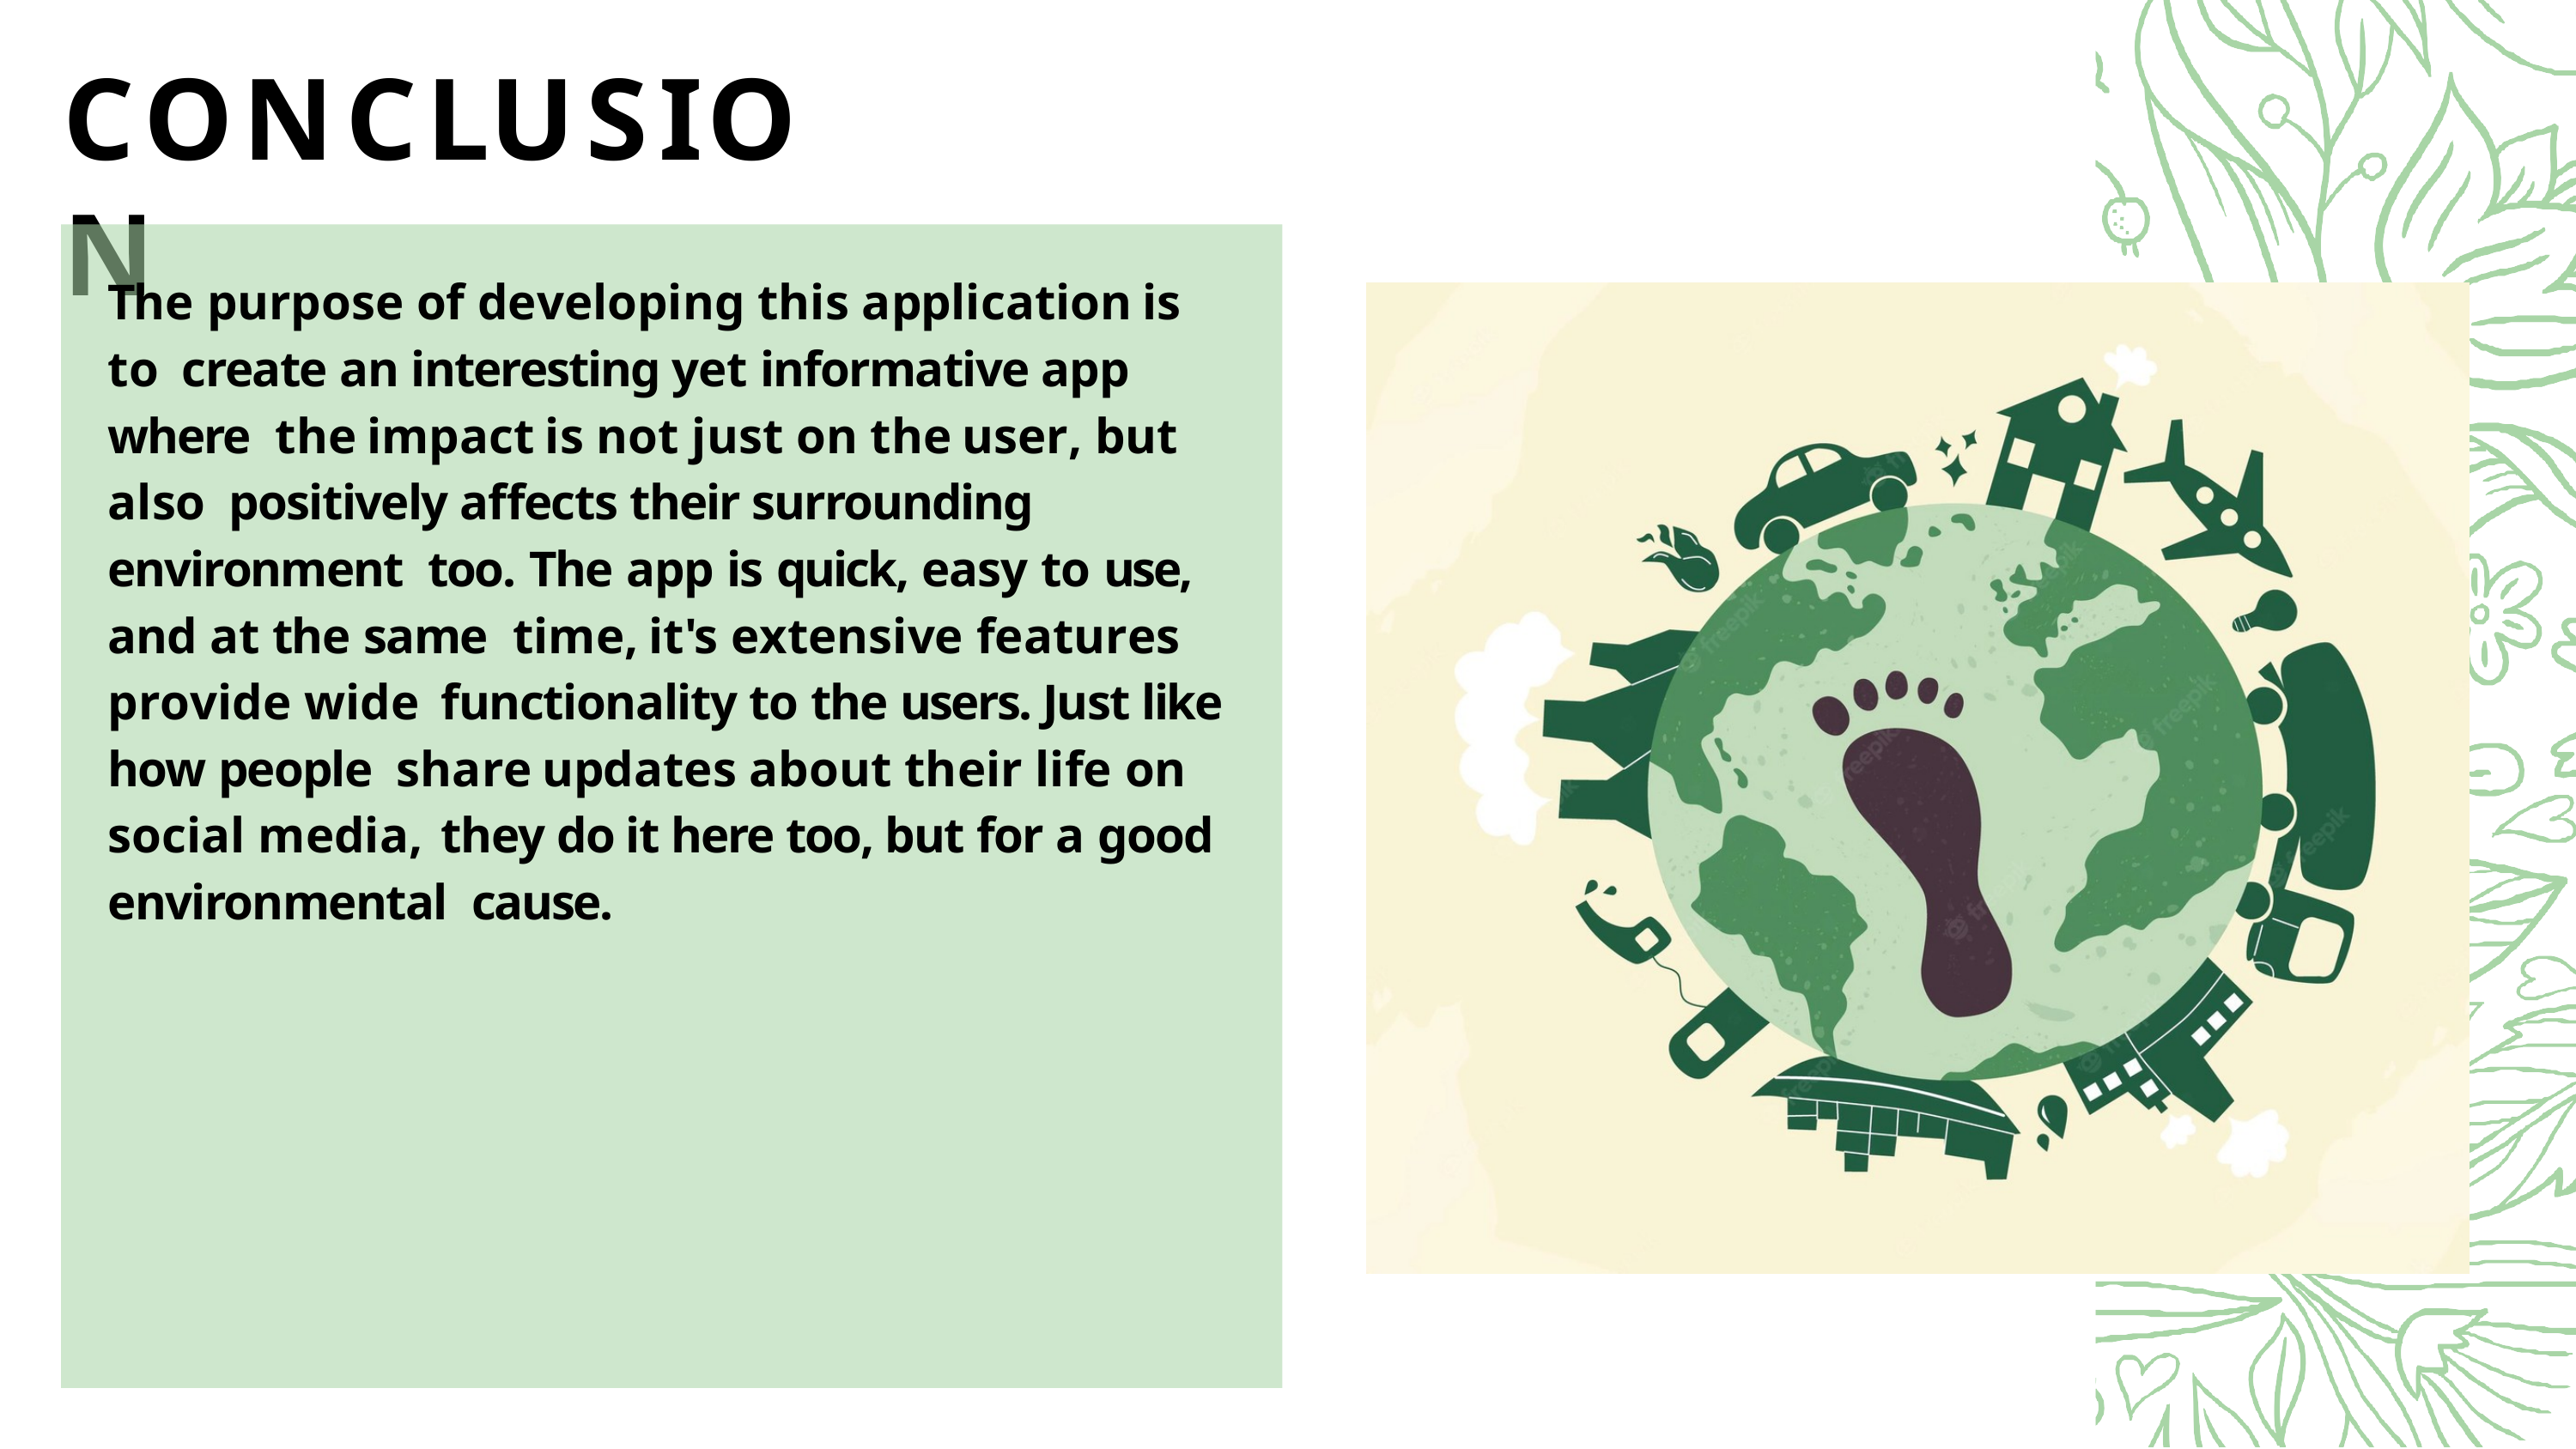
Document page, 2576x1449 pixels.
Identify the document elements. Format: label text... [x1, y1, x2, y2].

text_box The purpose of developing this application is to create an interesting yet informative app where the impact is not just on the user, but also positively affects their surrounding environment too. The app is quick, easy to use, and at the same time, it's extensive features provide wide functionality to the users. Just like how people share updates about their life on social media, they do it here too, but for a good environmental cause. [106, 261, 1241, 930]
title CONCLUSION [61, 45, 826, 224]
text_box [1365, 0, 2576, 1447]
text_box [61, 224, 1283, 1388]
